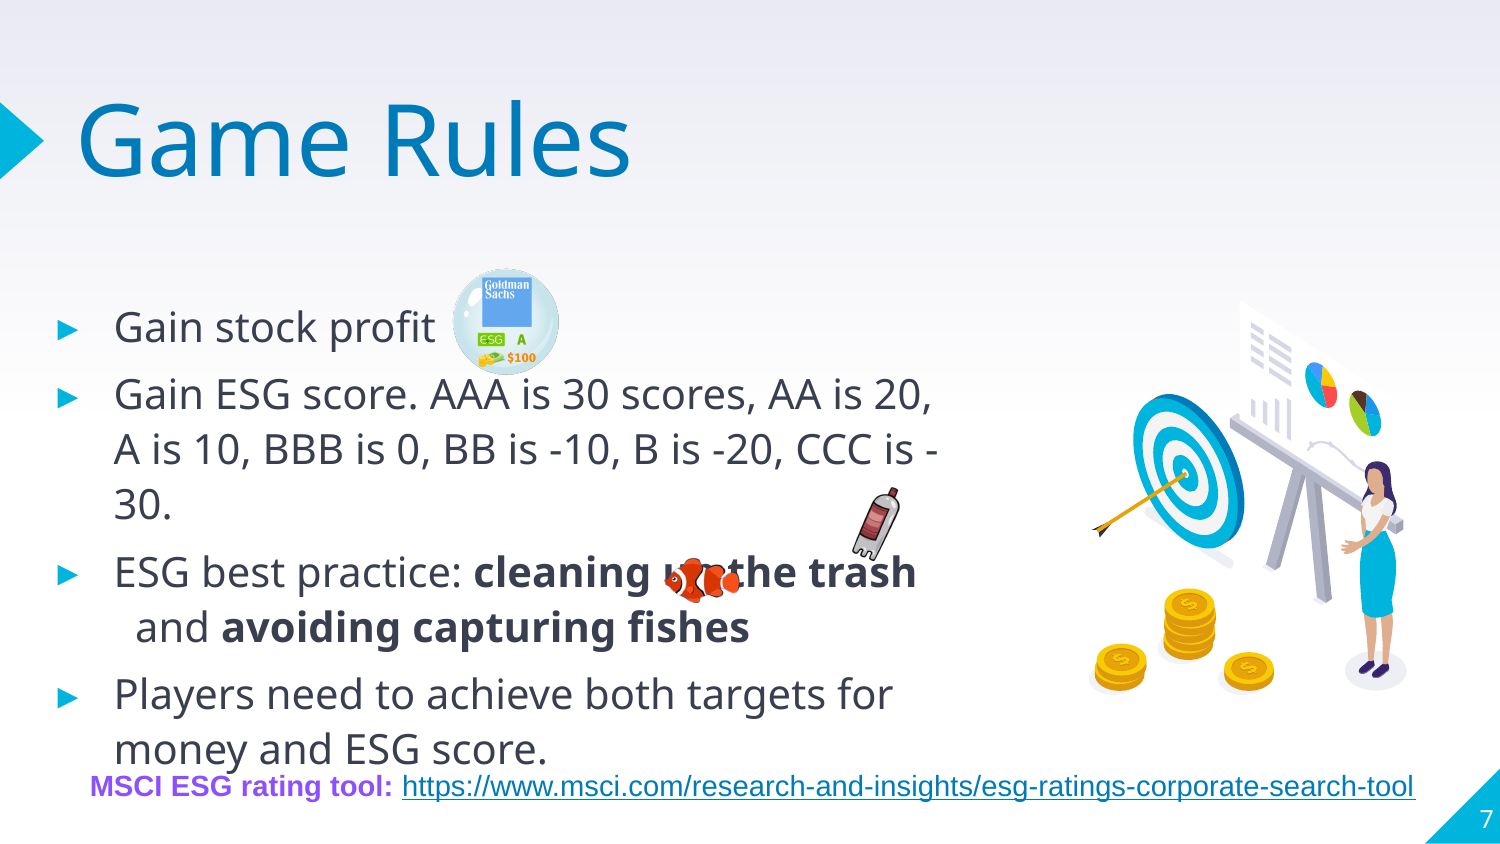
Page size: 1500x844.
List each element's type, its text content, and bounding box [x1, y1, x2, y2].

slide_number 7 [1418, 760, 1494, 838]
text_box MSCI ESG rating tool: https://www.msci.com/research-and-insights/esg-ratings-corporate-search-tool [75, 760, 1451, 811]
list Gain stock profit Gain ESG score. AAA is 30 scores, AA is 20, A is 10, BBB is 0, BB is -10, B is -20, CCC is -30. ESG best practice: cleaning up the trash and avoiding capturing fishes Players need to achieve both targets for money and ESG score. [38, 295, 965, 729]
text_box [1088, 299, 1407, 696]
picture [452, 268, 561, 376]
picture [846, 478, 910, 564]
title Game Rules [75, 99, 1026, 277]
picture [661, 555, 741, 603]
